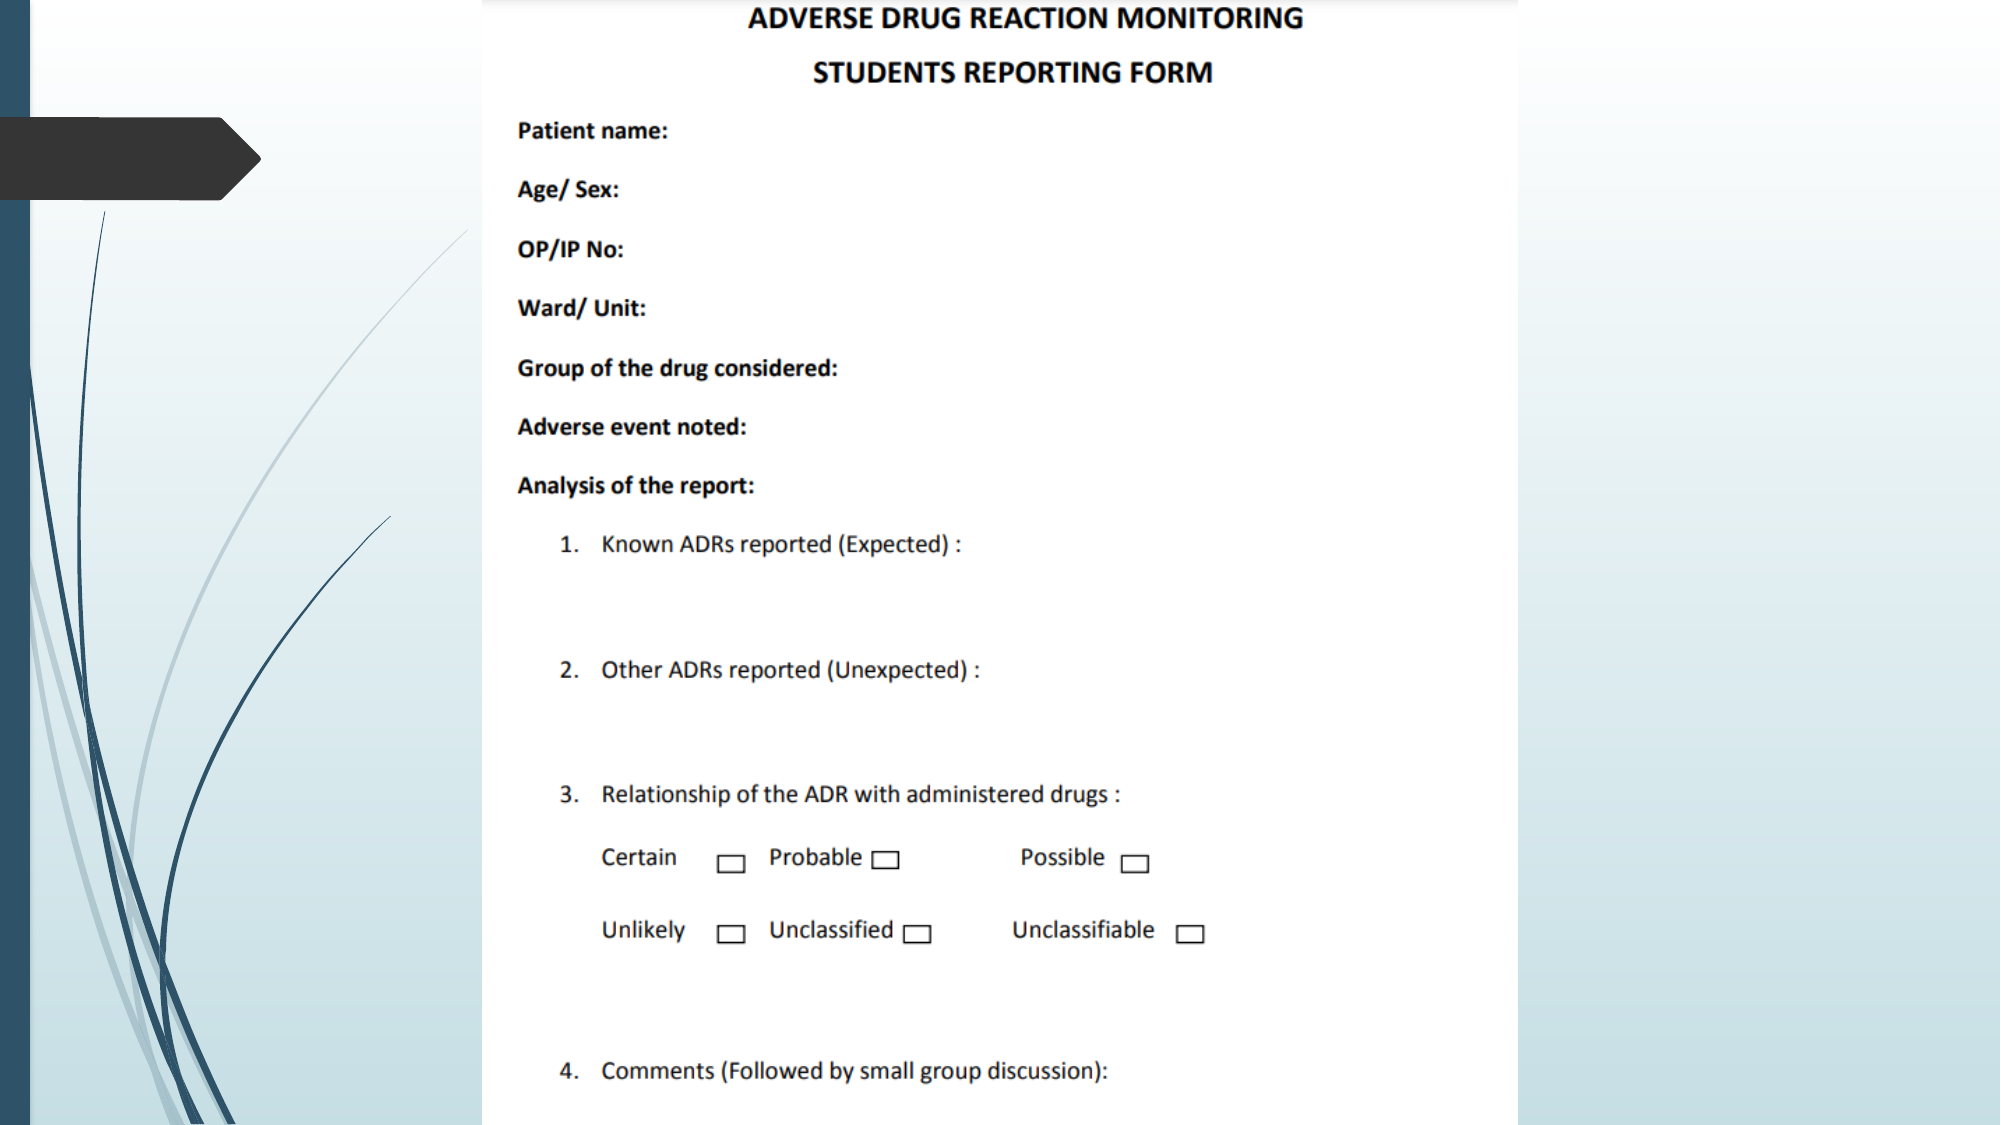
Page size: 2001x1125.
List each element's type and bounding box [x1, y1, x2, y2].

picture [481, 0, 1519, 1125]
